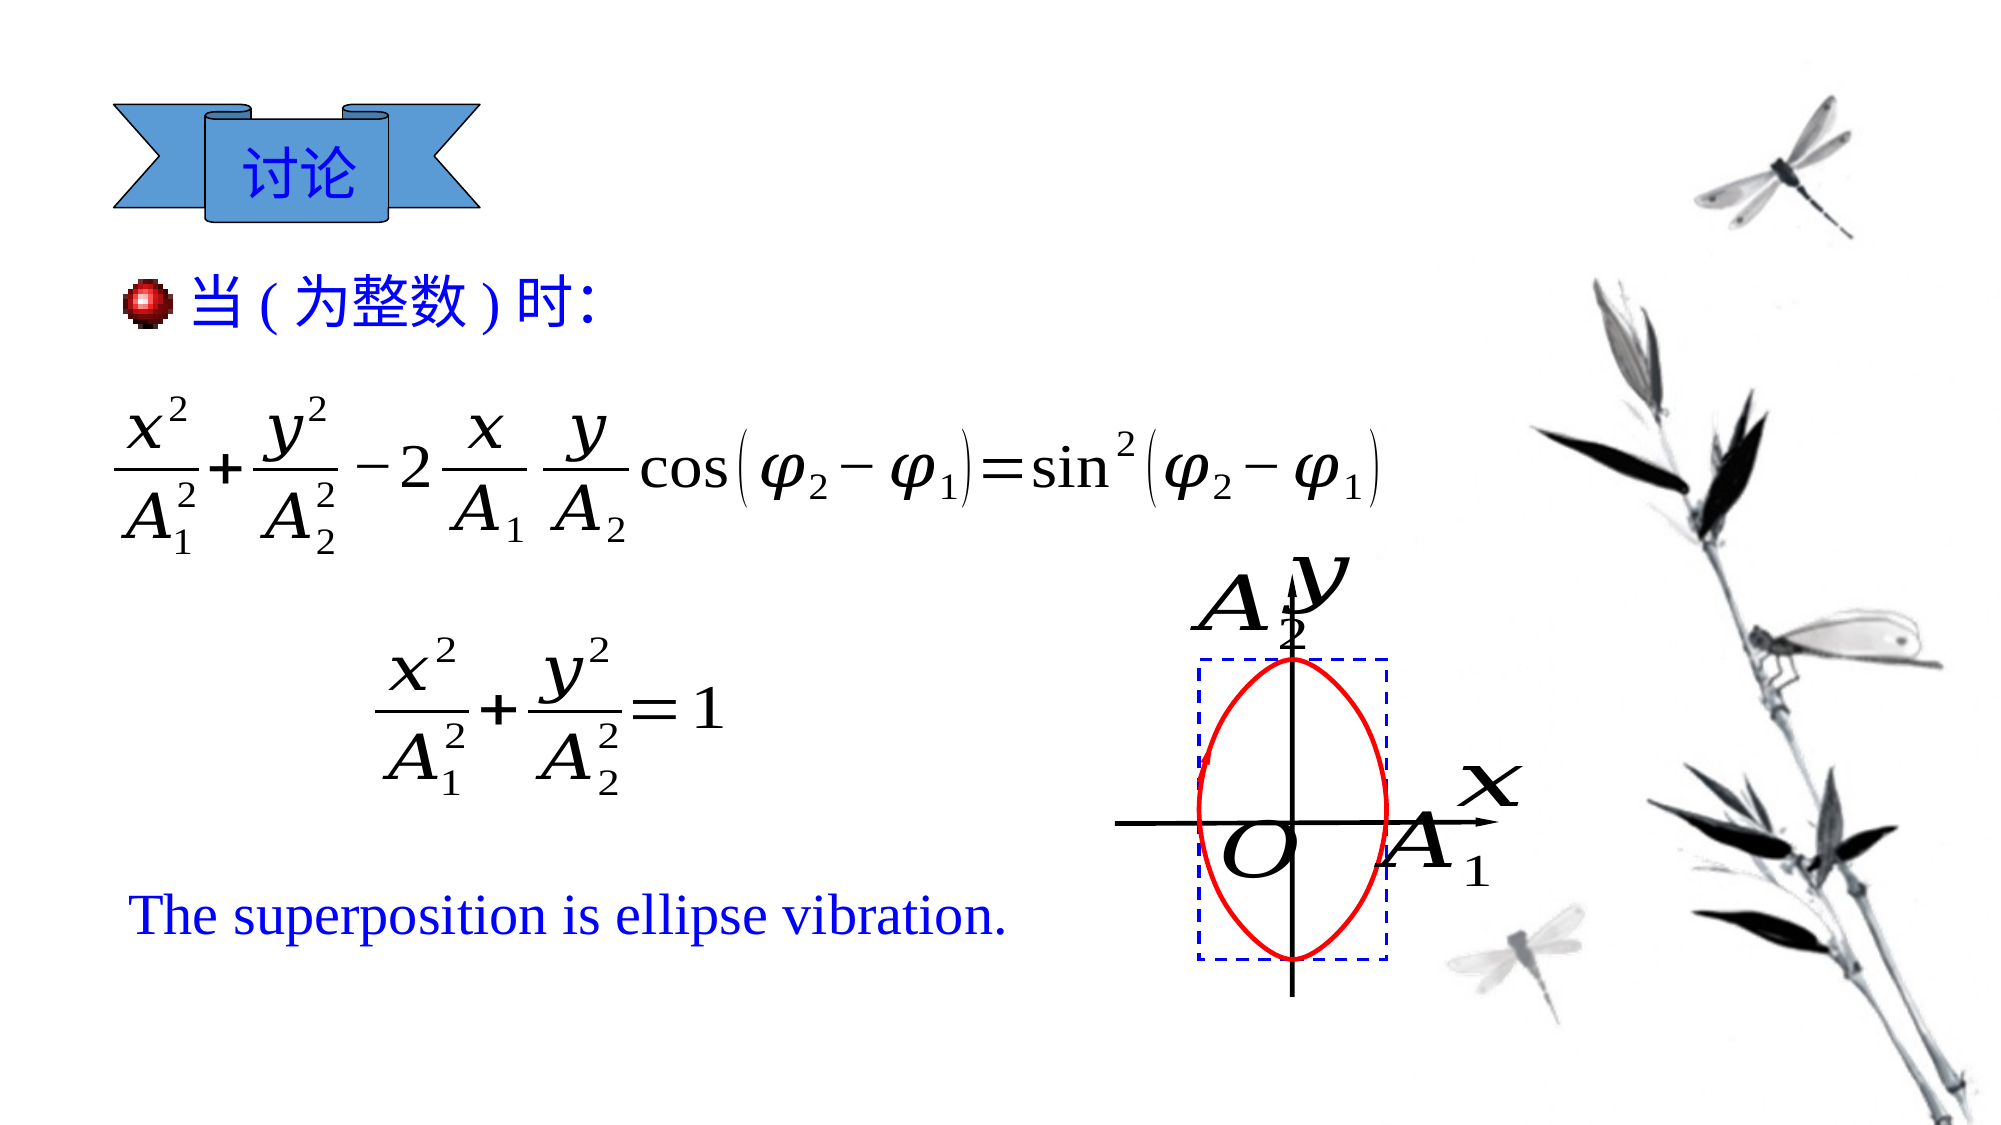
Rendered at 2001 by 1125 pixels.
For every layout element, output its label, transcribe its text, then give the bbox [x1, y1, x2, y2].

text_box The superposition is ellipse vibration. [113, 868, 1114, 954]
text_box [113, 104, 480, 223]
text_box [113, 257, 1582, 344]
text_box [1114, 529, 1529, 997]
picture [1376, 61, 2000, 1125]
